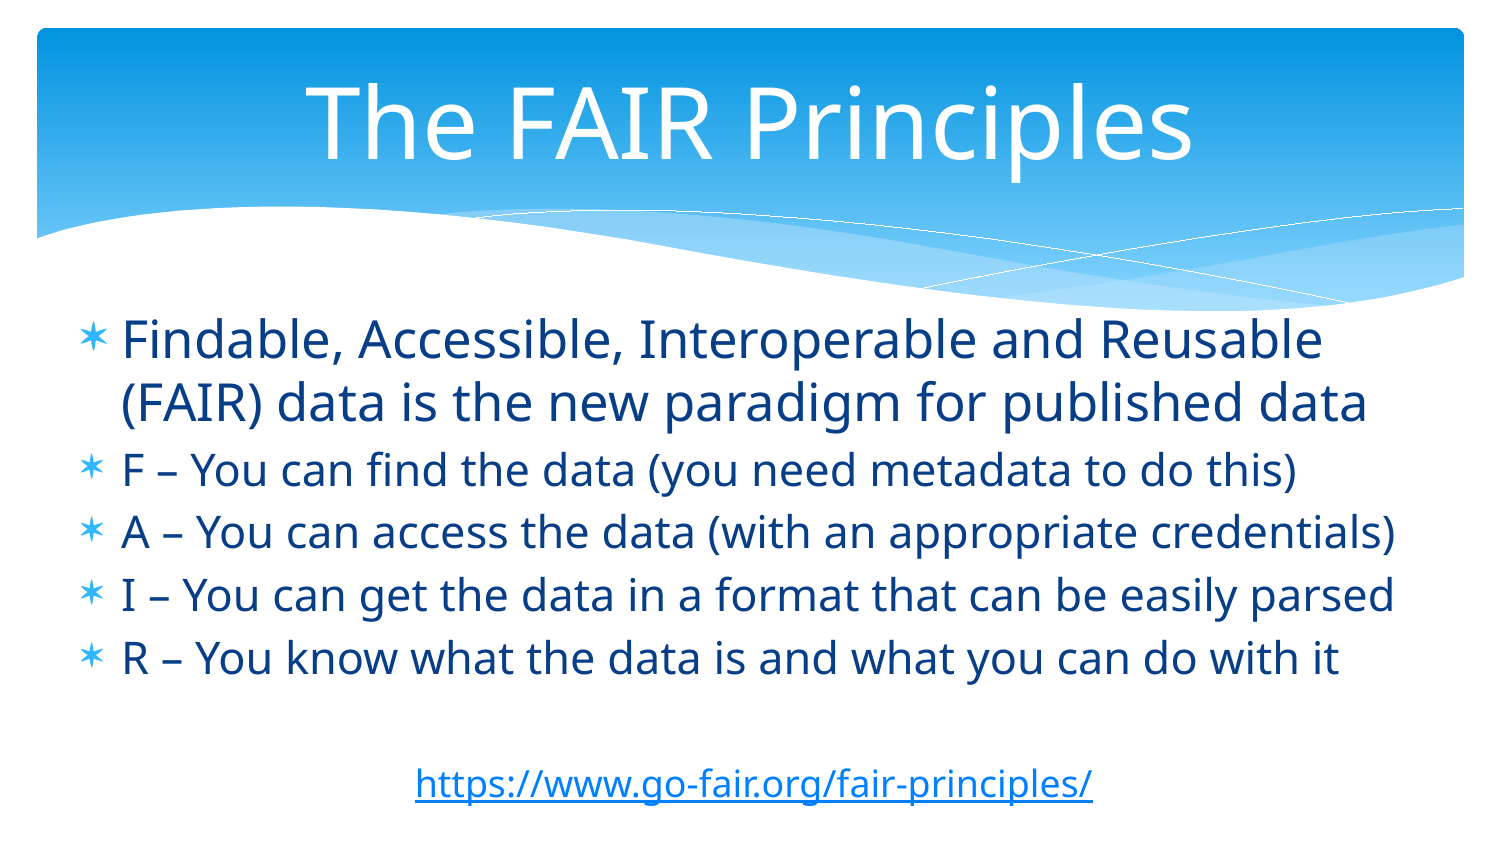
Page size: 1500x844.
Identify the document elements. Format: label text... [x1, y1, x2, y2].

text_box https://www.go-fair.org/fair-principles/ [400, 752, 1109, 818]
title The FAIR Principles [50, 42, 1452, 198]
list Findable, Accessible, Interoperable and Reusable (FAIR) data is the new paradigm for published data F – You can find the data (you need metadata to do this) A – You can access the data (with an appropriate credentials) I – You can get the data in a format that can be easily parsed R – You know what the data is and what you can do with it [65, 298, 1452, 783]
